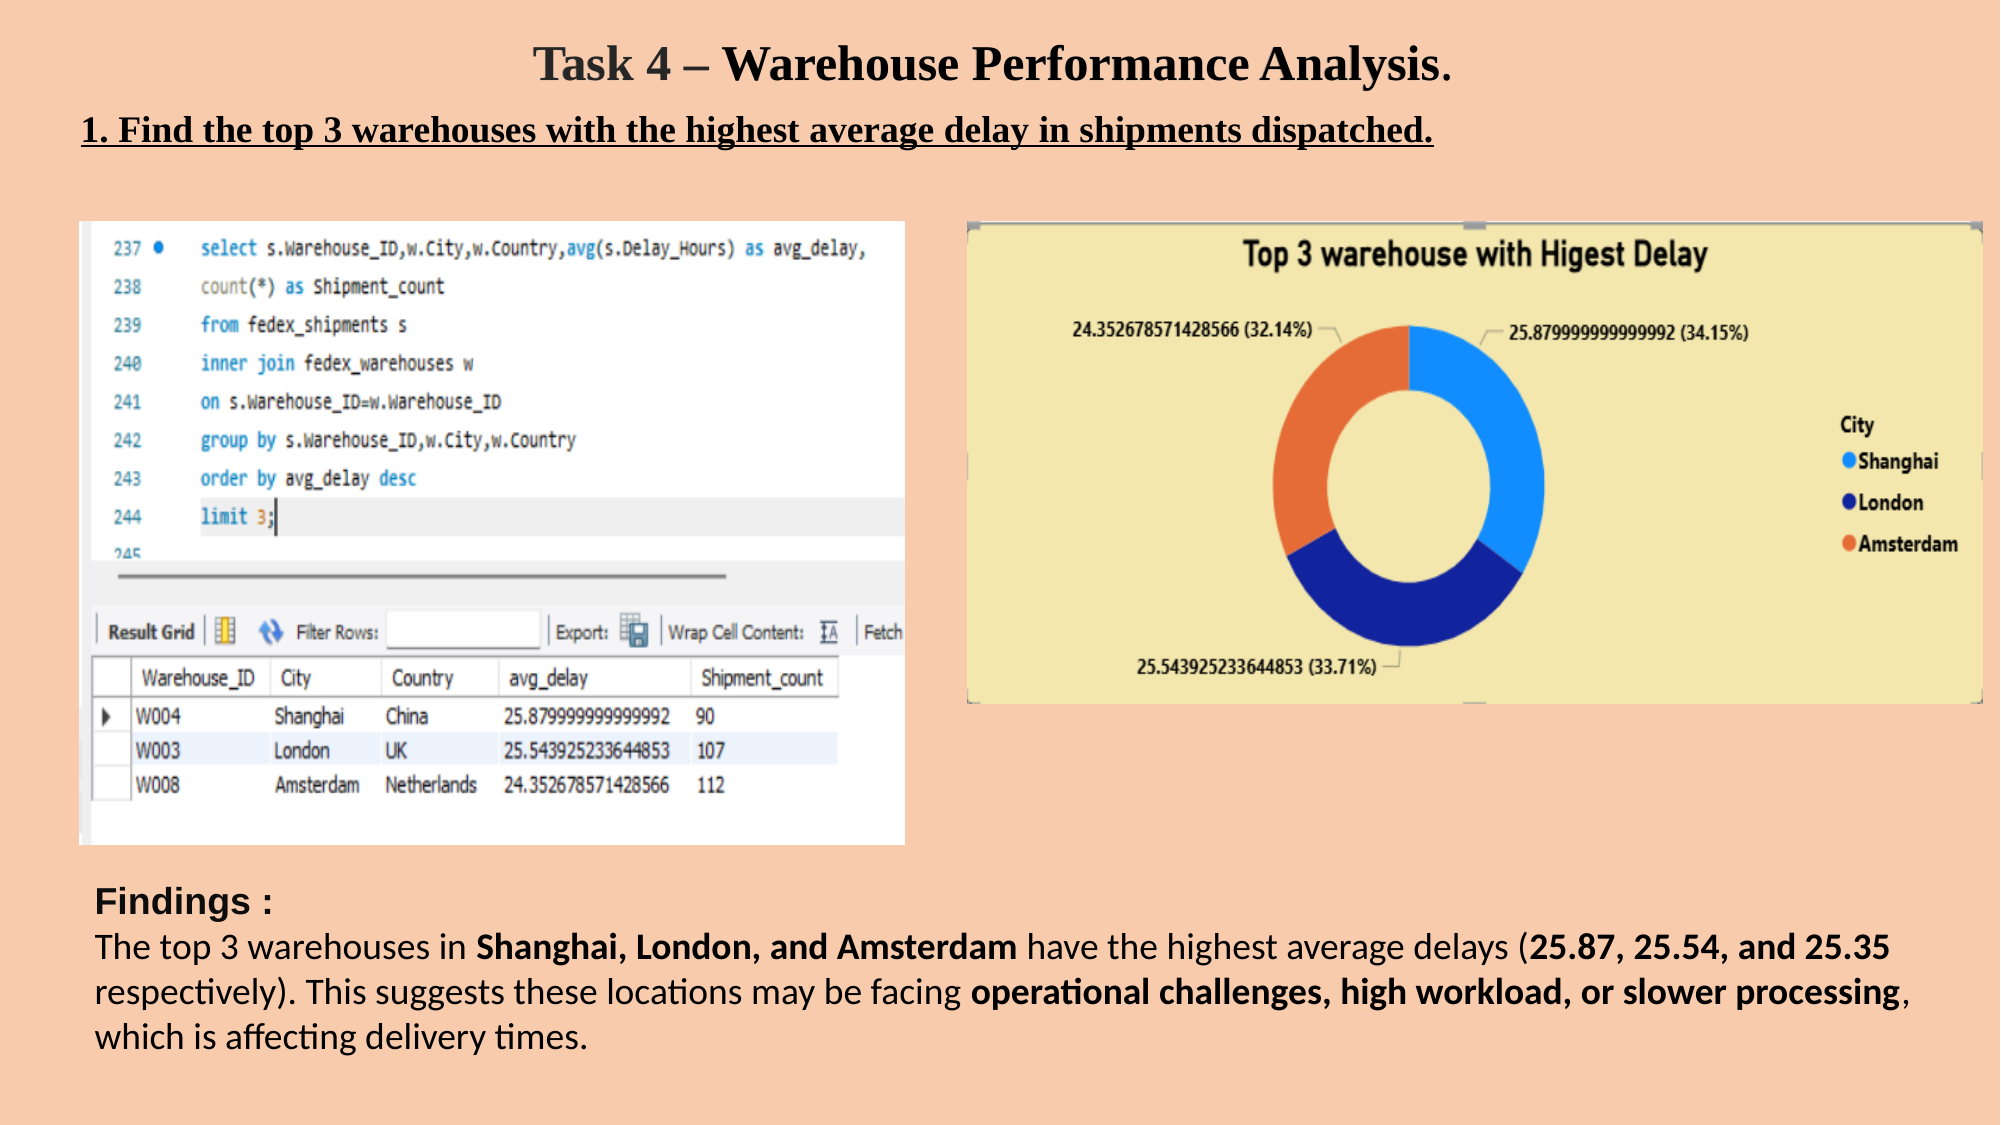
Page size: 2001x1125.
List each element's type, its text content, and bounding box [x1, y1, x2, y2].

text_box 1. Find the top 3 warehouses with the highest average delay in shipments dispatched. [65, 97, 1573, 158]
text_box Findings : The top 3 warehouses in Shanghai, London, and Amsterdam have the highest average delays (25.87, 25.54, and 25.35 respectively). This suggests these locations may be facing operational challenges, high workload, or slower processing, which is affecting delivery times. [79, 869, 1973, 1065]
picture [79, 221, 905, 845]
title Task 4 – Warehouse Performance Analysis. [492, 19, 1508, 97]
picture [967, 221, 1983, 704]
